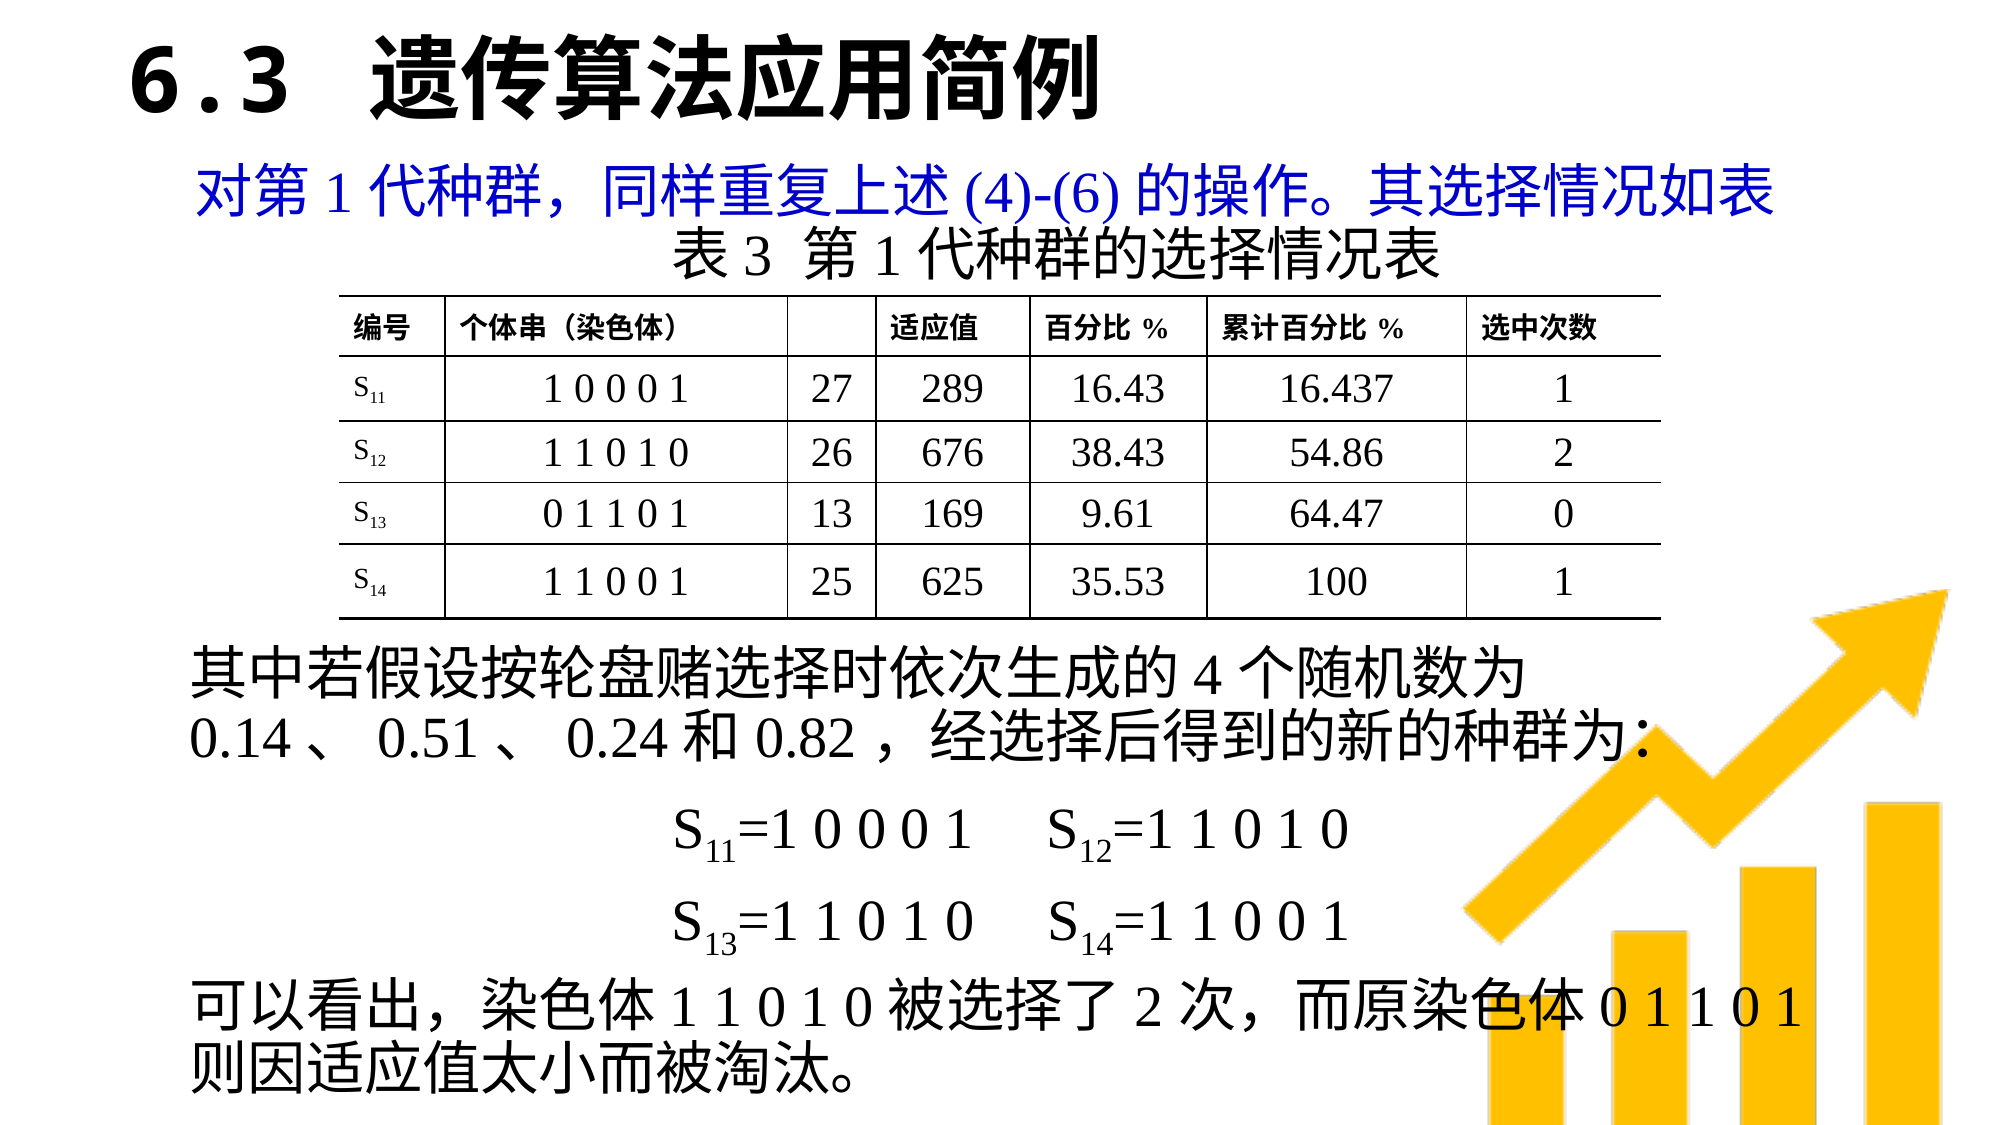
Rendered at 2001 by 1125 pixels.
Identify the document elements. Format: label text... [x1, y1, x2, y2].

text_box 6.3 遗传算法应用简例 [112, 26, 1388, 189]
picture [1438, 589, 1975, 1125]
text_box 对第1代种群，同样重复上述(4)-(6)的操作。其选择情况如表 表3 第1代种群的选择情况表 其中若假设按轮盘赌选择时依次生成的4个随机数为0.14、0.51、0.24和0.82，经选择后得到的新的种群为： S11=1 0 0 0 1 S12=1 1 0 1 0 S13=1 1 0 1 0 S14=1 1 0 0 1 可以看出，染色体1 1 0 1 0被选择了2次，而原染色体0 1 1 0 1则因适应值太小而被淘汰。 [174, 154, 1848, 1125]
